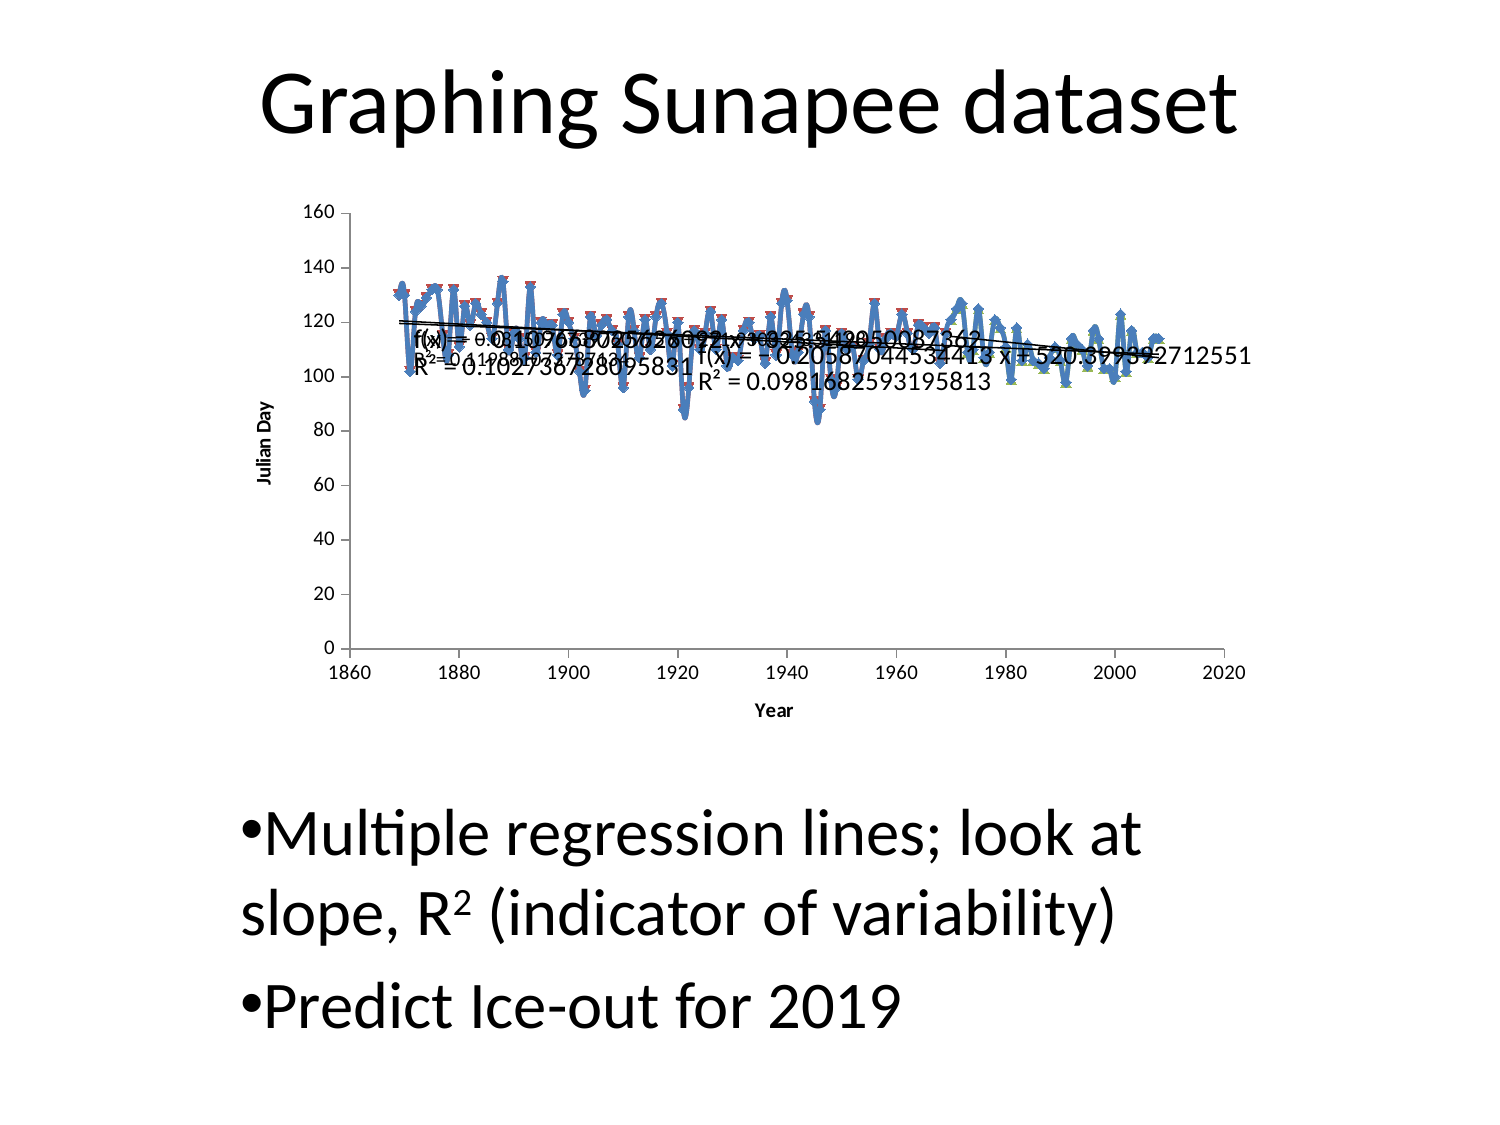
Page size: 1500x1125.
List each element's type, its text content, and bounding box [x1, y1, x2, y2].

text_box Multiple regression lines; look at slope, R2 (indicator of variability) Predict Ice-out for 2019 [224, 781, 1275, 1069]
chart [231, 186, 1268, 757]
title Graphing Sunapee dataset [75, 2, 1425, 191]
